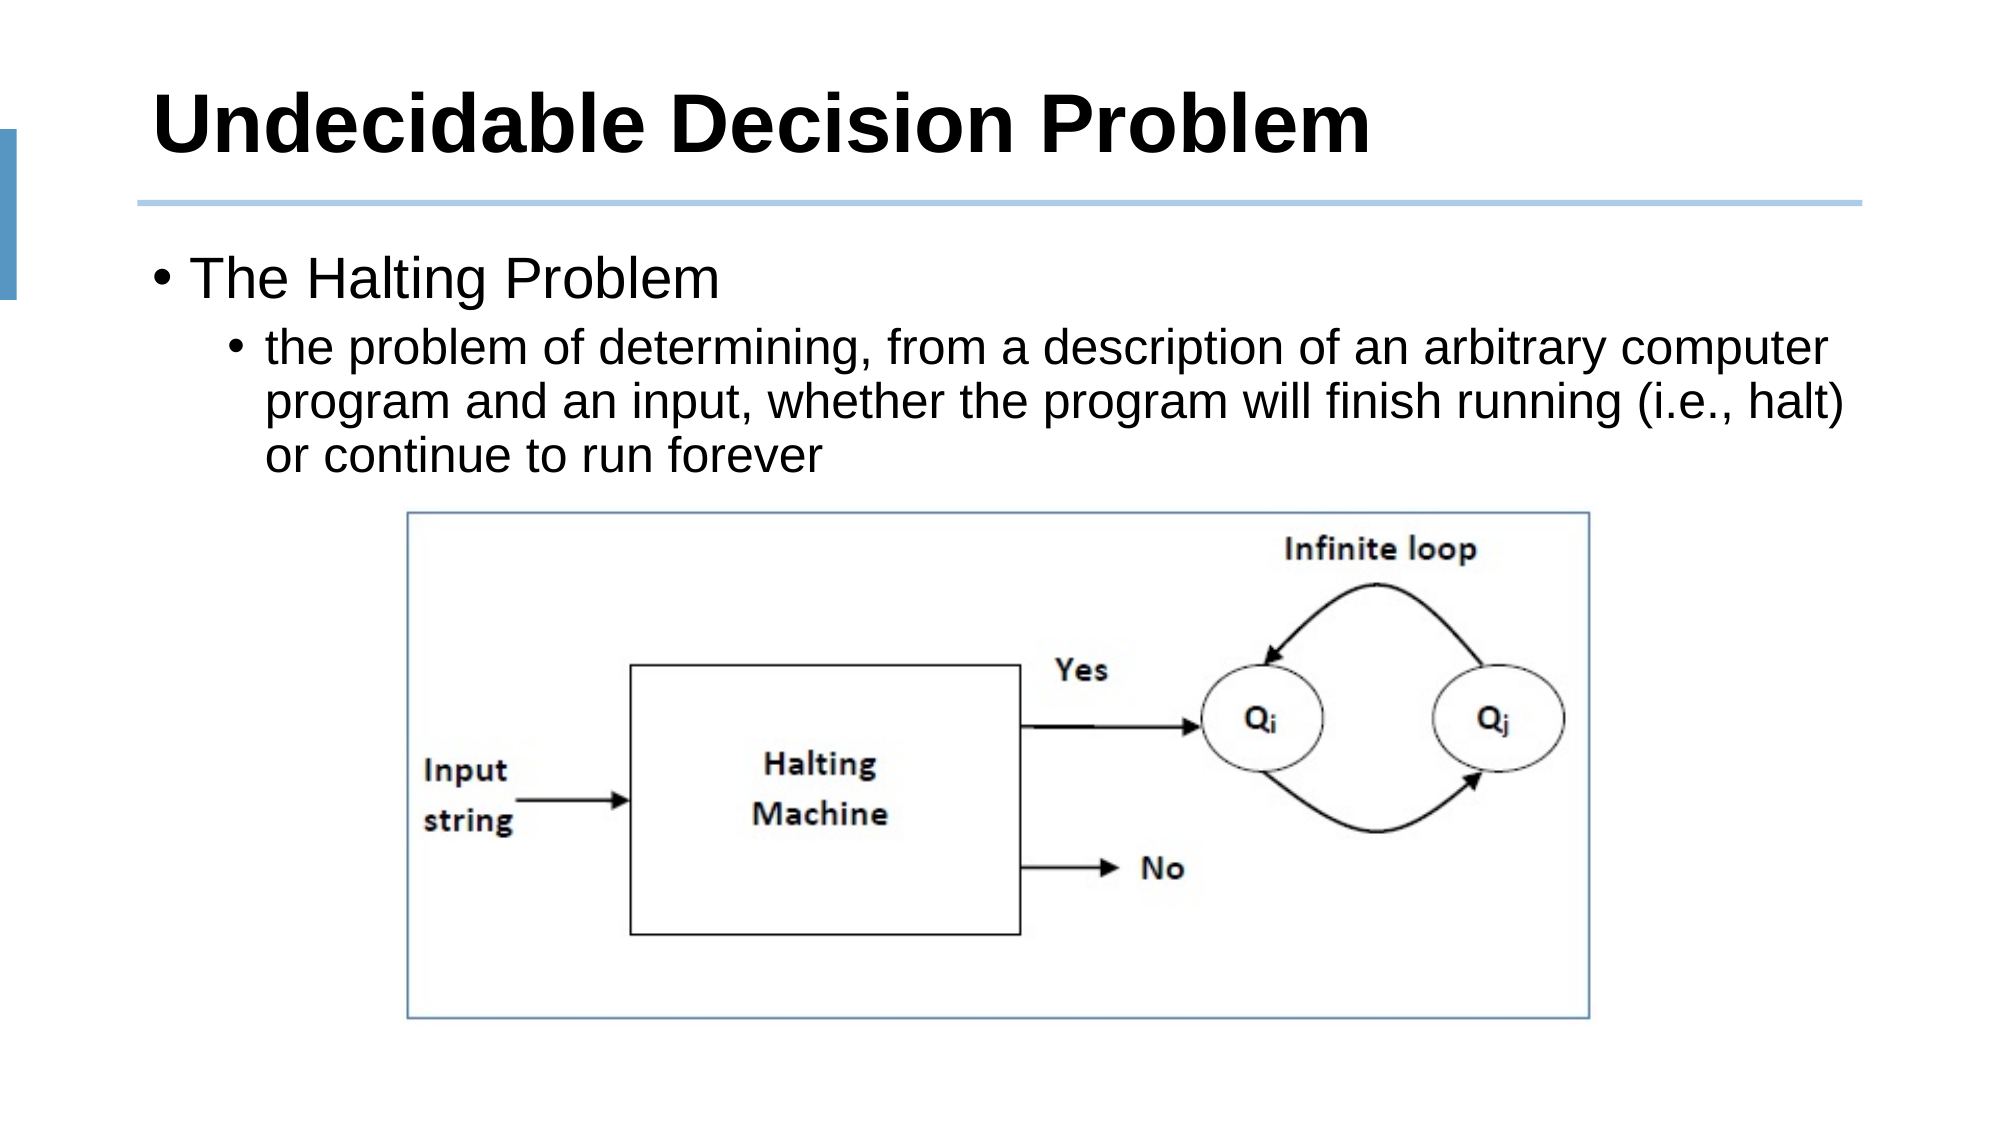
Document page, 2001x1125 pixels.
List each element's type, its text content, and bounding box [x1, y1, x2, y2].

list The Halting Problem the problem of determining, from a description of an arbitrary computer program and an input, whether the program will finish running (i.e., halt) or continue to run forever [137, 240, 1863, 1014]
picture [403, 506, 1597, 1026]
title Undecidable Decision Problem [137, 42, 1863, 208]
